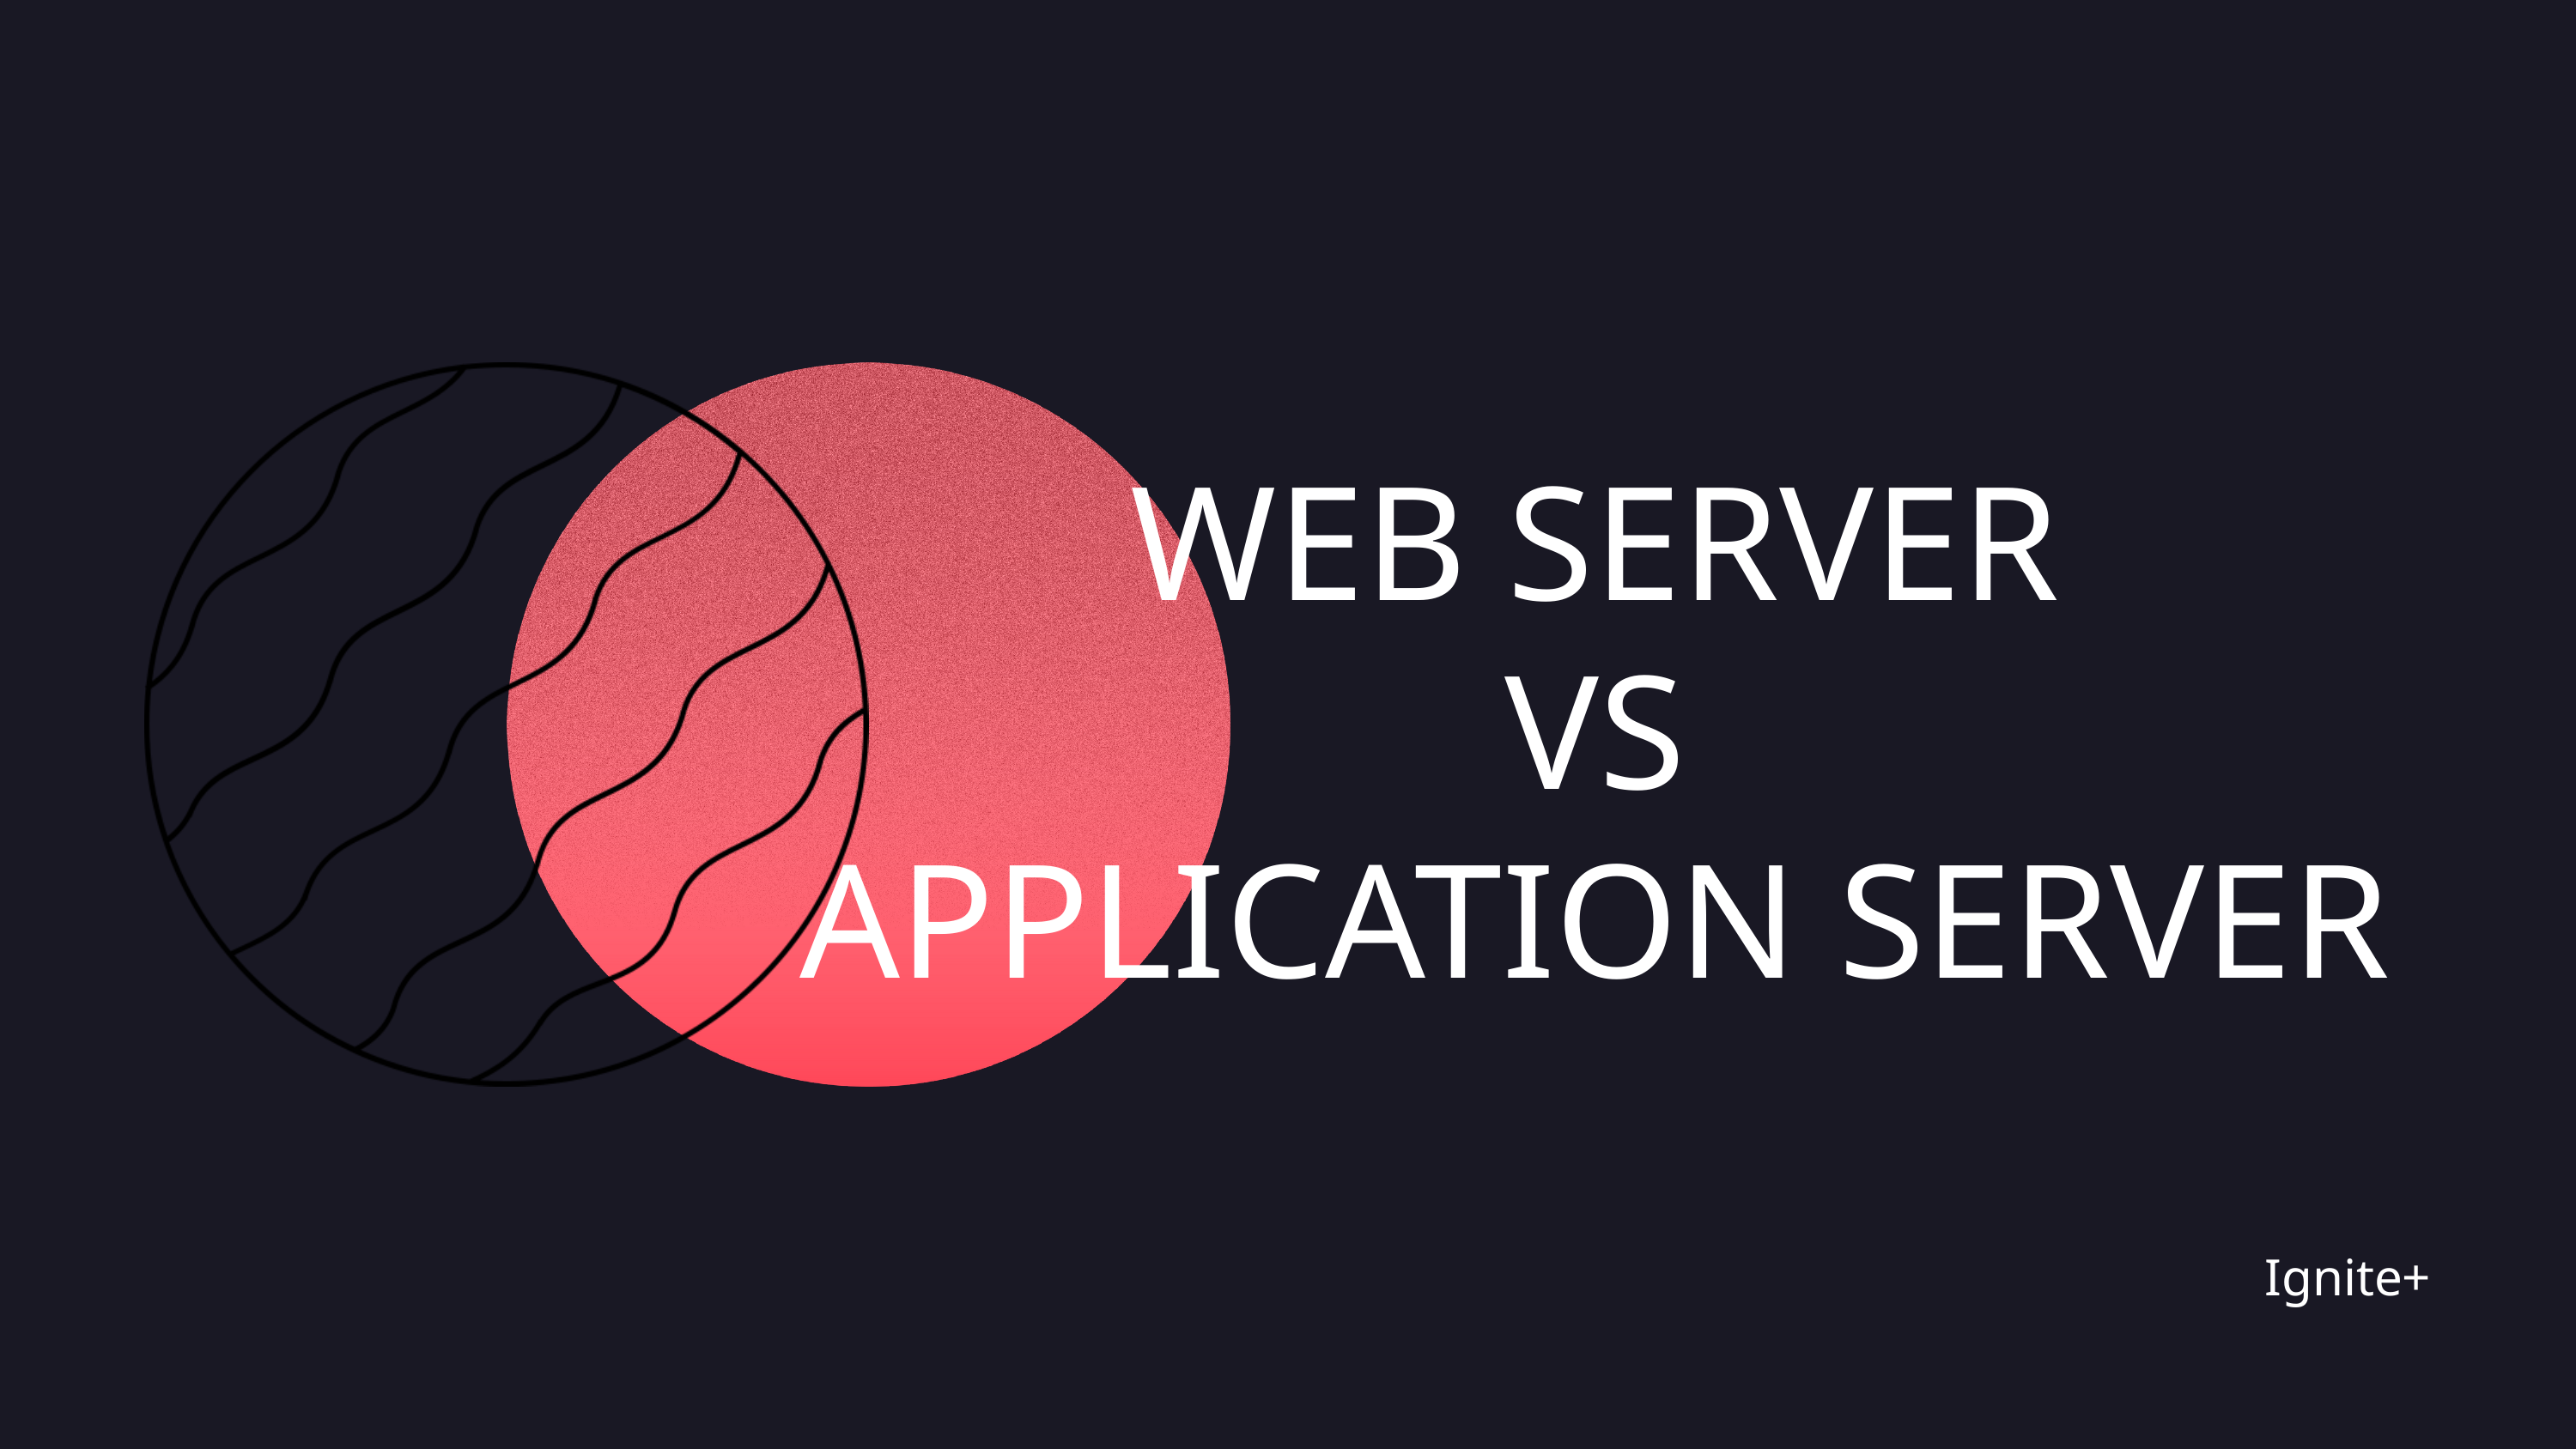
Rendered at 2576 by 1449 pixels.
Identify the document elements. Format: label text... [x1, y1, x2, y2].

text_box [144, 361, 1231, 1087]
text_box Ignite+ [1559, 1246, 2432, 1307]
text_box WEB SERVER VS APPLICATION SERVER [1234, 442, 2576, 1009]
